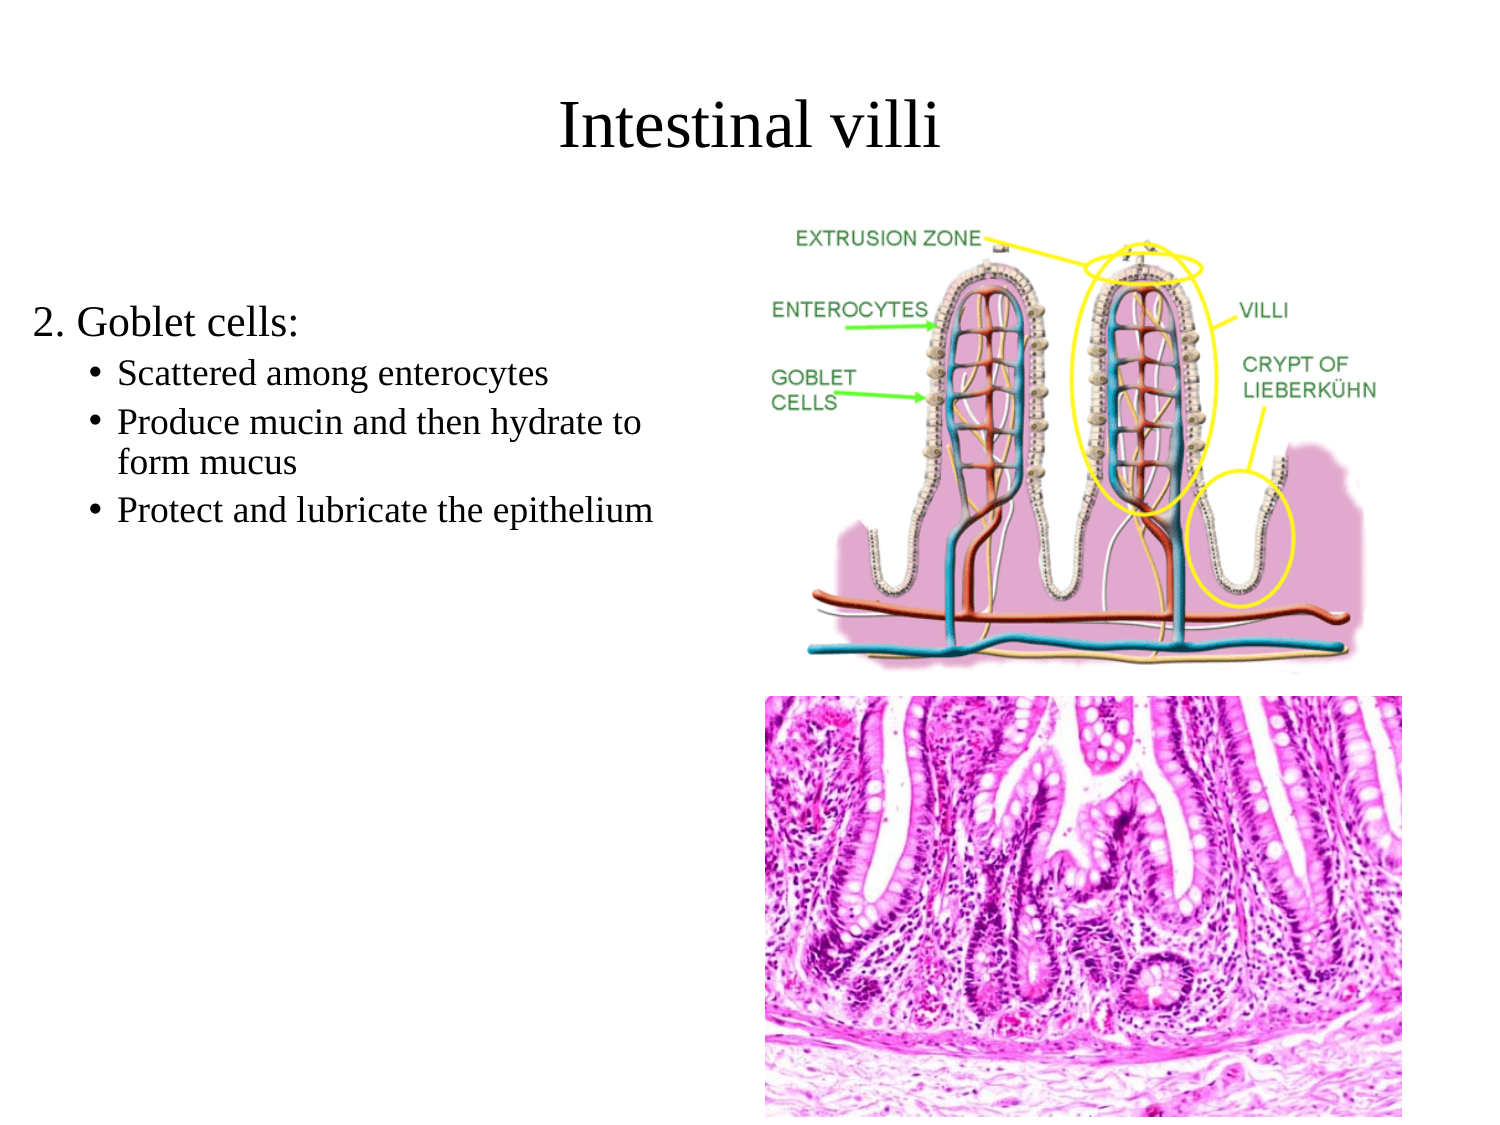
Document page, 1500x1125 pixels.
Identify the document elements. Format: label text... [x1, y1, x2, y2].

picture [765, 695, 1402, 1117]
title Intestinal villi [103, 59, 1397, 190]
list 2. Goblet cells: Scattered among enterocytes Produce mucin and then hydrate to form mucus Protect and lubricate the epithelium [17, 222, 700, 1092]
picture [765, 222, 1397, 686]
